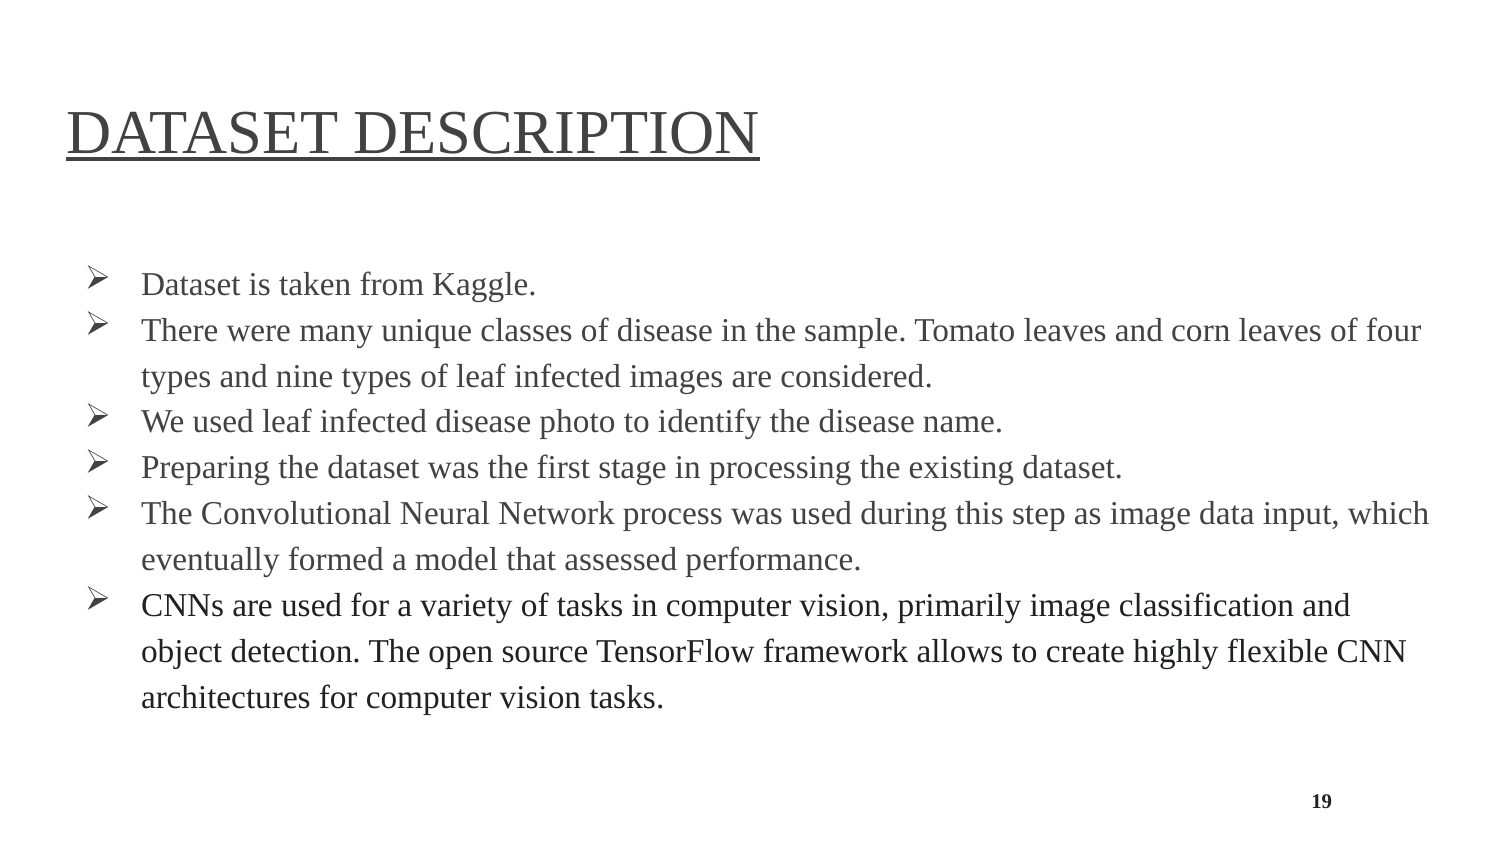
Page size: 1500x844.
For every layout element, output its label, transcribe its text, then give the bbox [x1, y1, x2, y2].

title DATASET DESCRIPTION [51, 61, 1449, 182]
list Dataset is taken from Kaggle. There were many unique classes of disease in the sample. Tomato leaves and corn leaves of four types and nine types of leaf infected images are considered. We used leaf infected disease photo to identify the disease name. Preparing the dataset was the first stage in processing the existing dataset. The Convolutional Neural Network process was used during this step as image data input, which eventually formed a model that assessed performance. CNNs are used for a variety of tasks in computer vision, primarily image classification and object detection. The open source TensorFlow framework allows to create highly flexible CNN architectures for computer vision tasks. [51, 240, 1449, 750]
slide_number 19 [1257, 768, 1348, 833]
